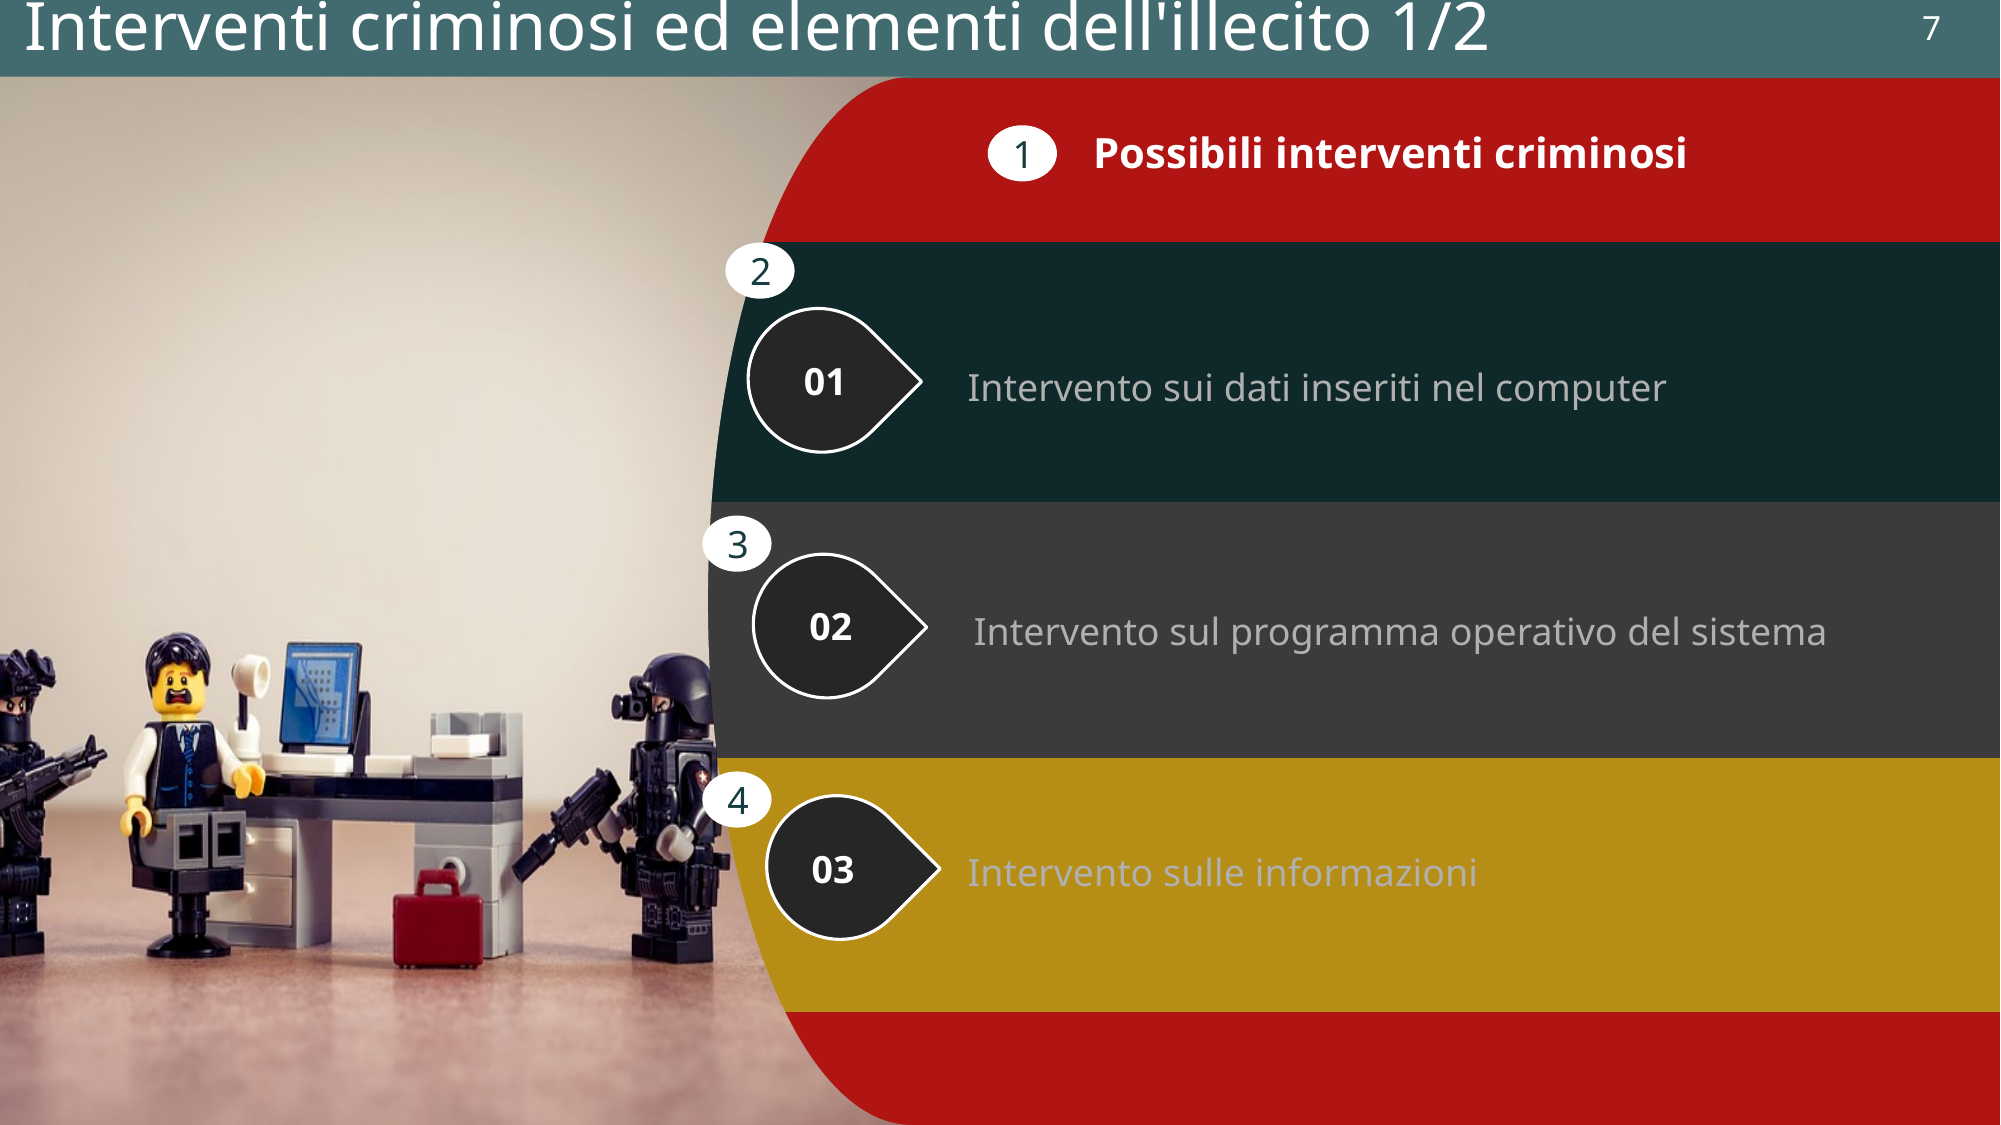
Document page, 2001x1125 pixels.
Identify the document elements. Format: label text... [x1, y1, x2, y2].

text_box 1 [986, 123, 1059, 183]
text_box [710, 504, 2000, 759]
text_box 7 [1907, 0, 1990, 55]
text_box 2 [723, 240, 797, 301]
text_box Possibili interventi criminosi [1079, 119, 2000, 185]
text_box Intervento sul programma operativo del sistema [959, 578, 1968, 661]
text_box Intervento sulle informazioni [953, 818, 1962, 902]
text_box [746, 306, 923, 454]
text_box [751, 552, 928, 700]
text_box 01 [789, 350, 862, 410]
text_box [2, 0, 2000, 80]
text_box 4 [700, 769, 774, 830]
text_box [0, 75, 913, 1125]
text_box [714, 241, 2000, 504]
text_box Intervento sui dati inseriti nel computer [953, 333, 1962, 417]
text_box 02 [794, 595, 868, 656]
text_box 3 [700, 513, 774, 574]
text_box 03 [796, 838, 870, 899]
list Interventi criminosi ed elementi dell'illecito 1/2 [10, 0, 1896, 52]
text_box [765, 794, 942, 941]
text_box [720, 759, 2000, 1014]
